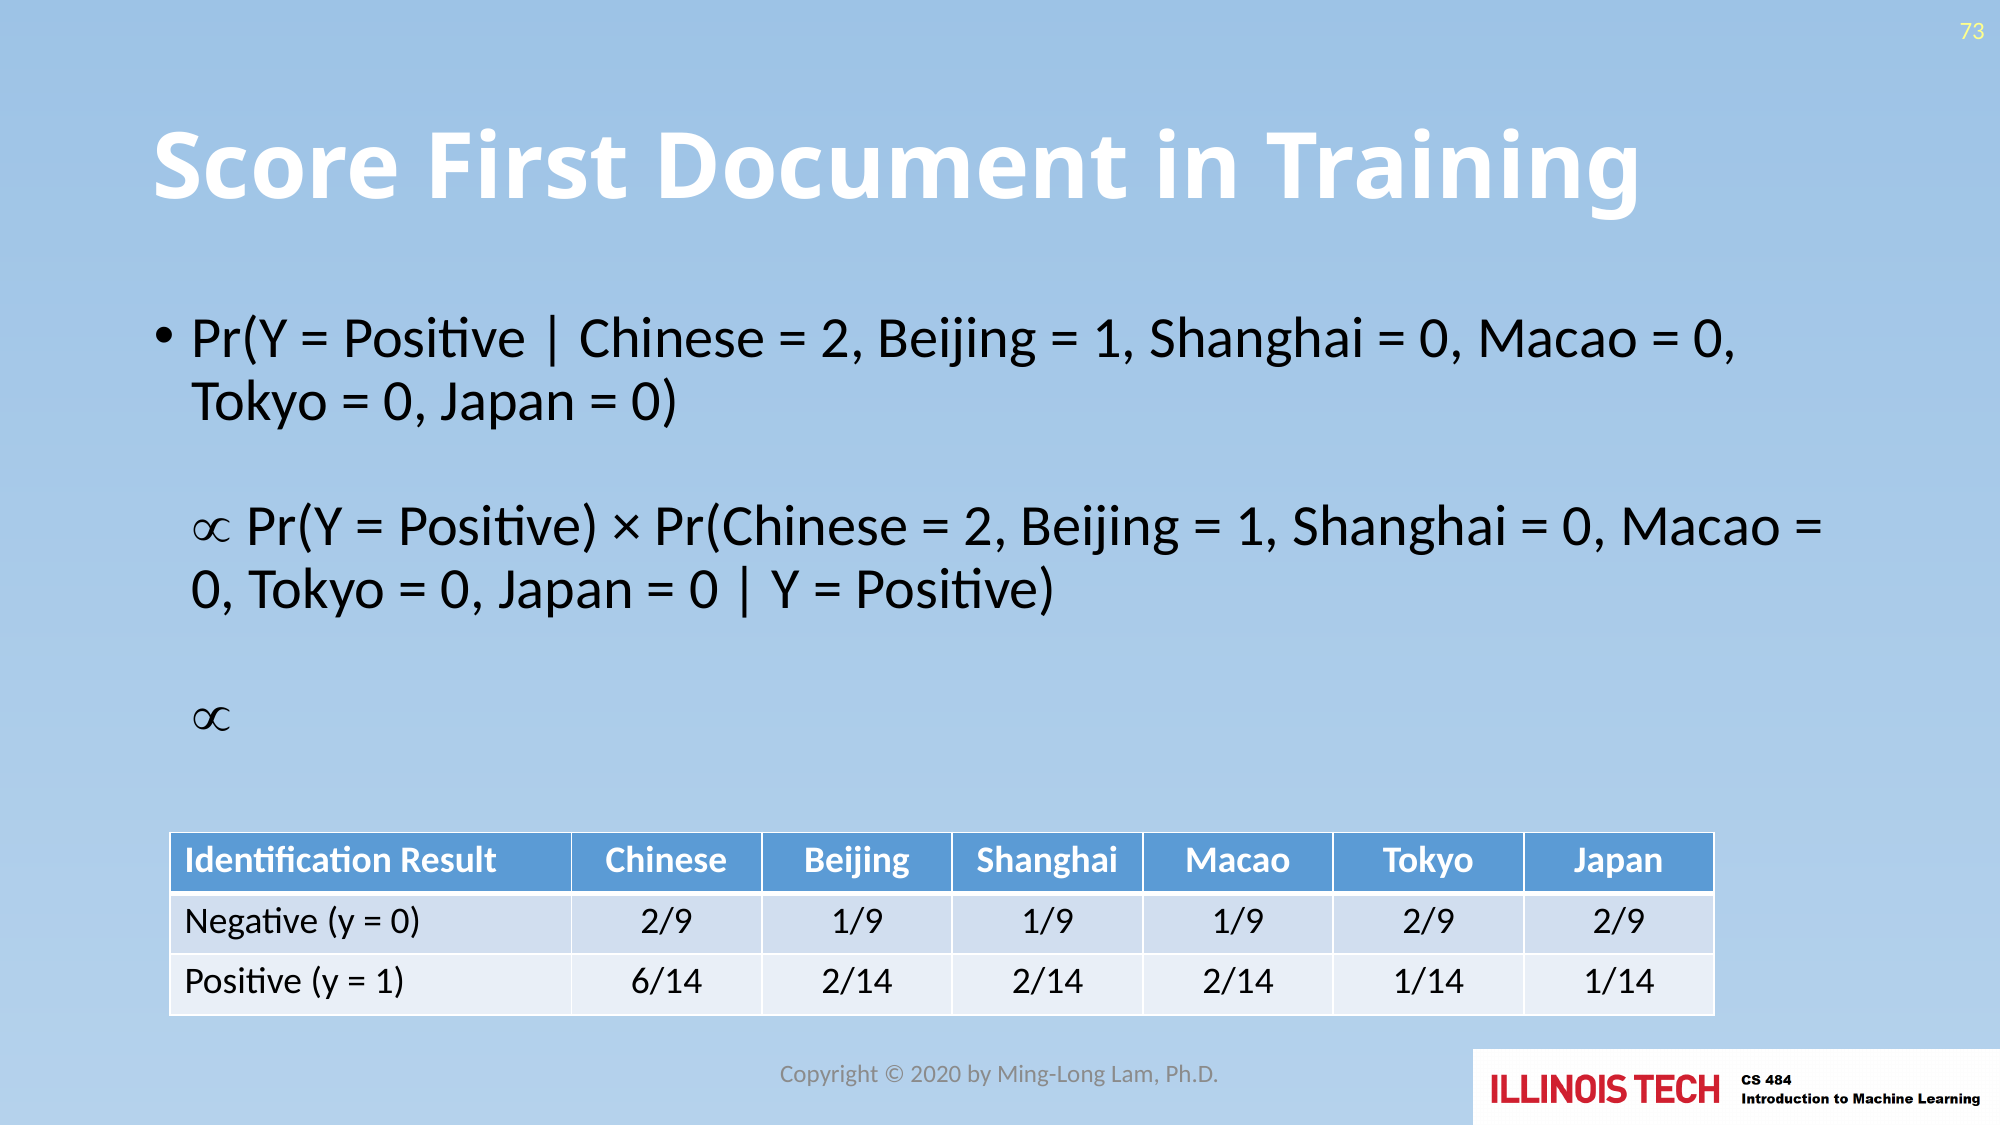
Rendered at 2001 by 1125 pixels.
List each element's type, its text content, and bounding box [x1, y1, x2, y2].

table_header Tokyo [1334, 833, 1523, 891]
table_cell 2/14 [763, 955, 951, 1014]
table_cell 2/9 [572, 896, 761, 953]
table_cell 1/9 [953, 896, 1142, 953]
table_cell 1/9 [763, 896, 951, 953]
picture [1473, 1049, 2000, 1125]
table_header Beijing [763, 833, 951, 891]
table_cell 1/14 [1334, 955, 1523, 1014]
table_header Chinese [572, 833, 761, 891]
table_cell 1/9 [1144, 896, 1332, 953]
footer Copyright © 2020 by Ming-Long Lam, Ph.D. [662, 1042, 1338, 1103]
table_header Japan [1525, 833, 1713, 891]
table_header Macao [1144, 833, 1332, 891]
title Score First Document in Training [137, 59, 1863, 278]
table_cell 2/14 [1144, 955, 1332, 1014]
table_cell 1/14 [1525, 955, 1713, 1014]
table_cell Positive (y = 1) [171, 955, 571, 1014]
table_header Identification Result [171, 833, 571, 891]
table_cell Negative (y = 0) [171, 896, 571, 953]
table_cell 2/14 [953, 955, 1142, 1014]
table_cell 6/14 [572, 955, 761, 1014]
slide_number 73 [1550, 0, 2000, 60]
table_cell 2/9 [1525, 896, 1713, 953]
table_cell 2/9 [1334, 896, 1523, 953]
table_header Shanghai [953, 833, 1142, 891]
